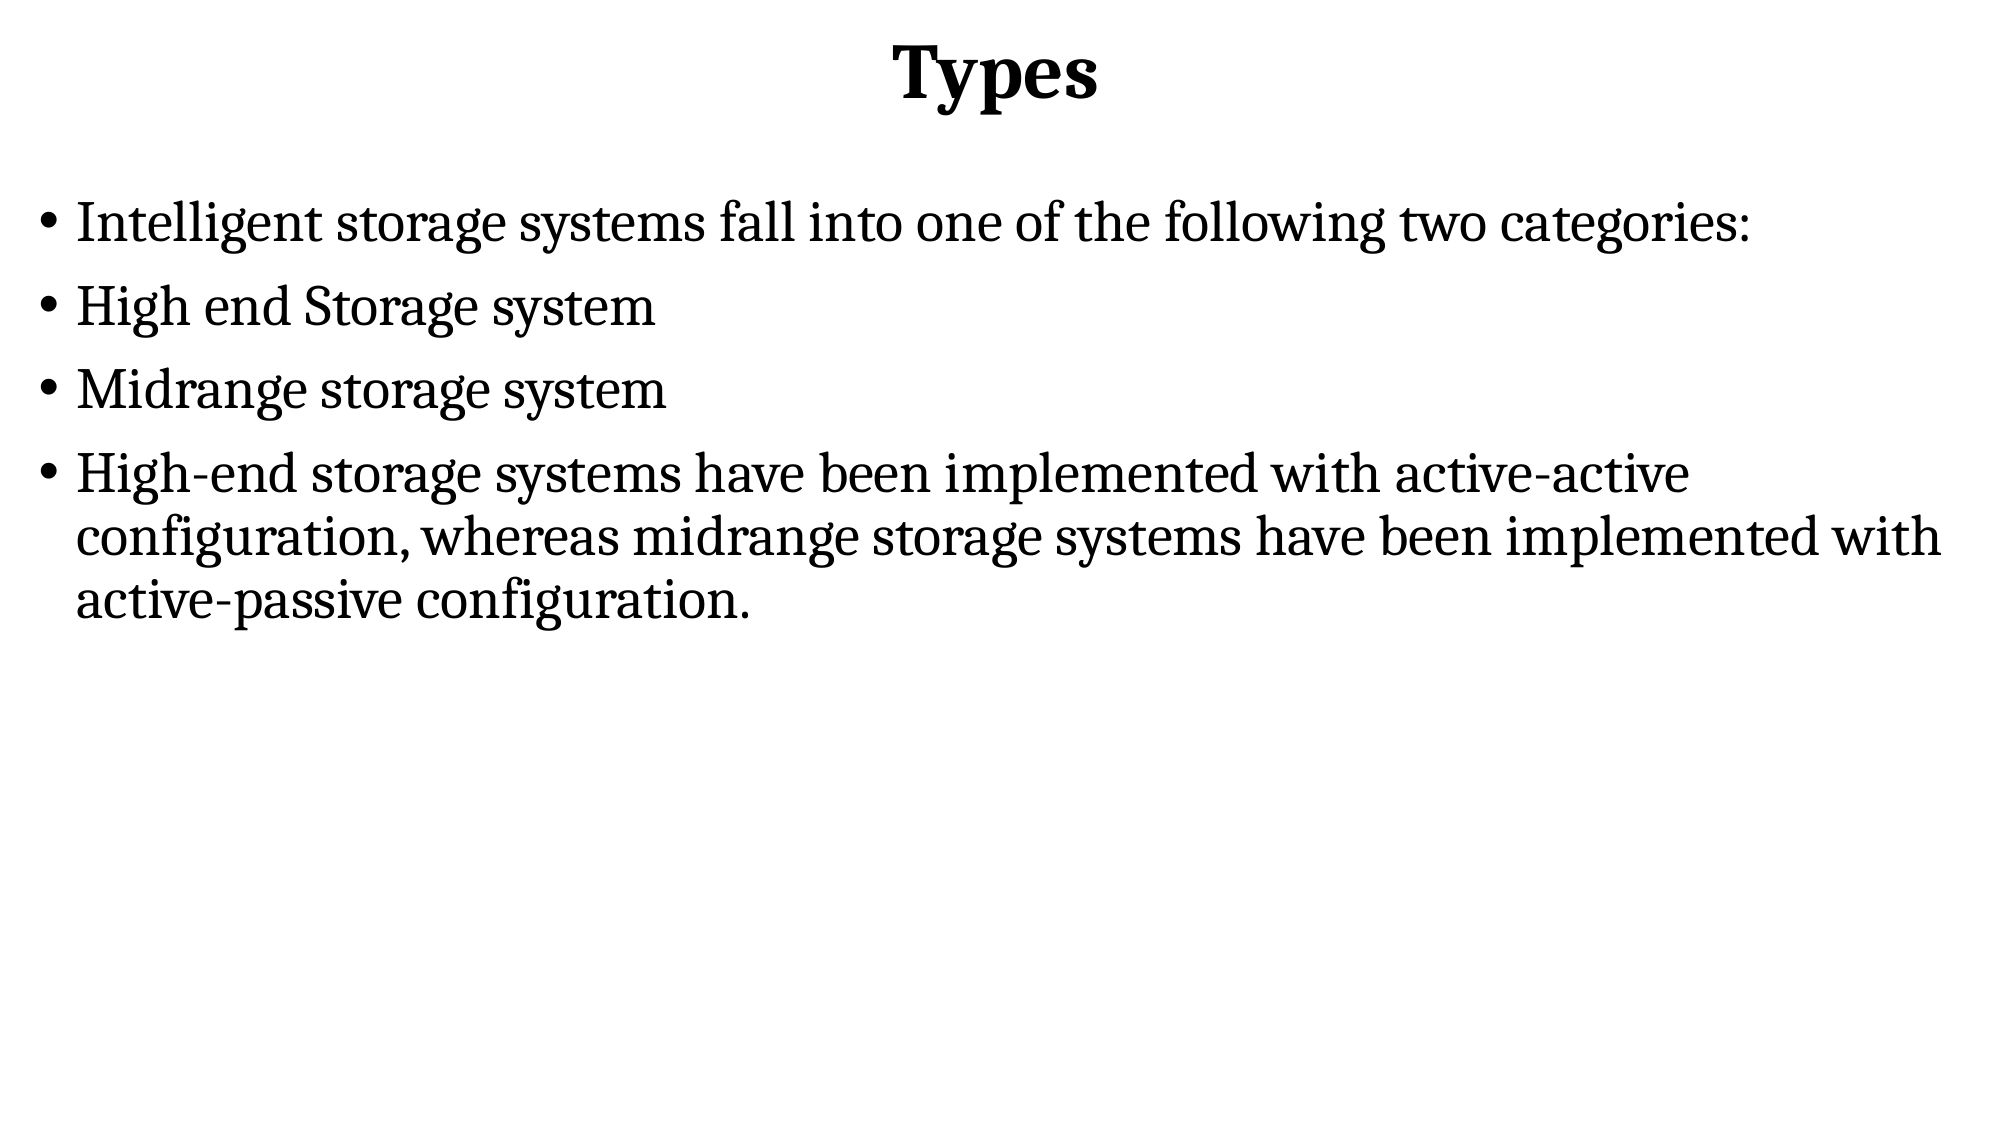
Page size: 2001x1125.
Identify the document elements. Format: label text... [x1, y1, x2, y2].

list Intelligent storage systems fall into one of the following two categories: High end Storage system Midrange storage system High-end storage systems have been implemented with active-active configuration, whereas midrange storage systems have been implemented with active-passive configuration. [23, 183, 1989, 1094]
title Types [23, 22, 1969, 124]
